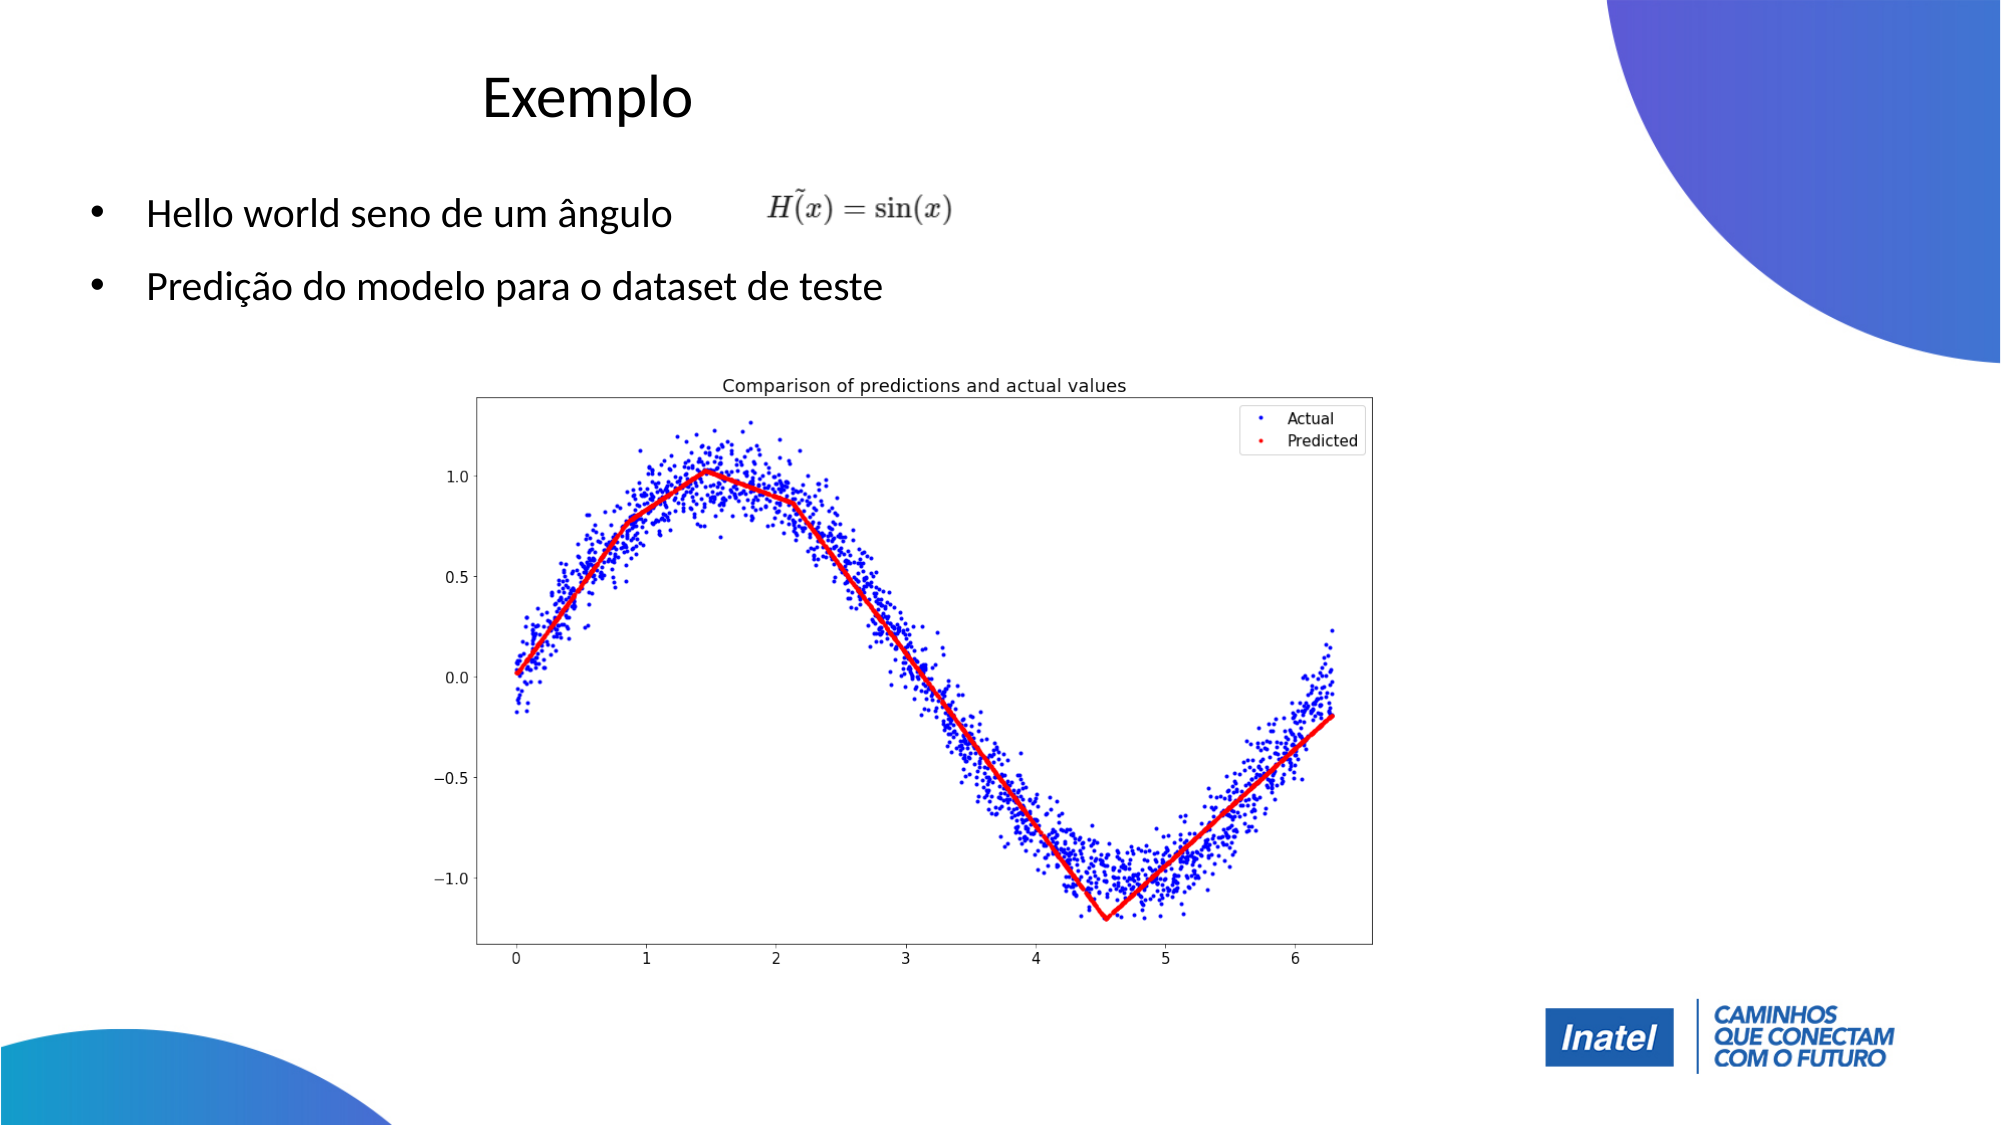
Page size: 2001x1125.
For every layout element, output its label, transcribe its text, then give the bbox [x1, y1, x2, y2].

title Exemplo [50, 30, 1126, 156]
list Hello world seno de um ângulo Predição do modelo para o dataset de teste [50, 174, 1575, 886]
picture [0, 0, 2001, 1125]
